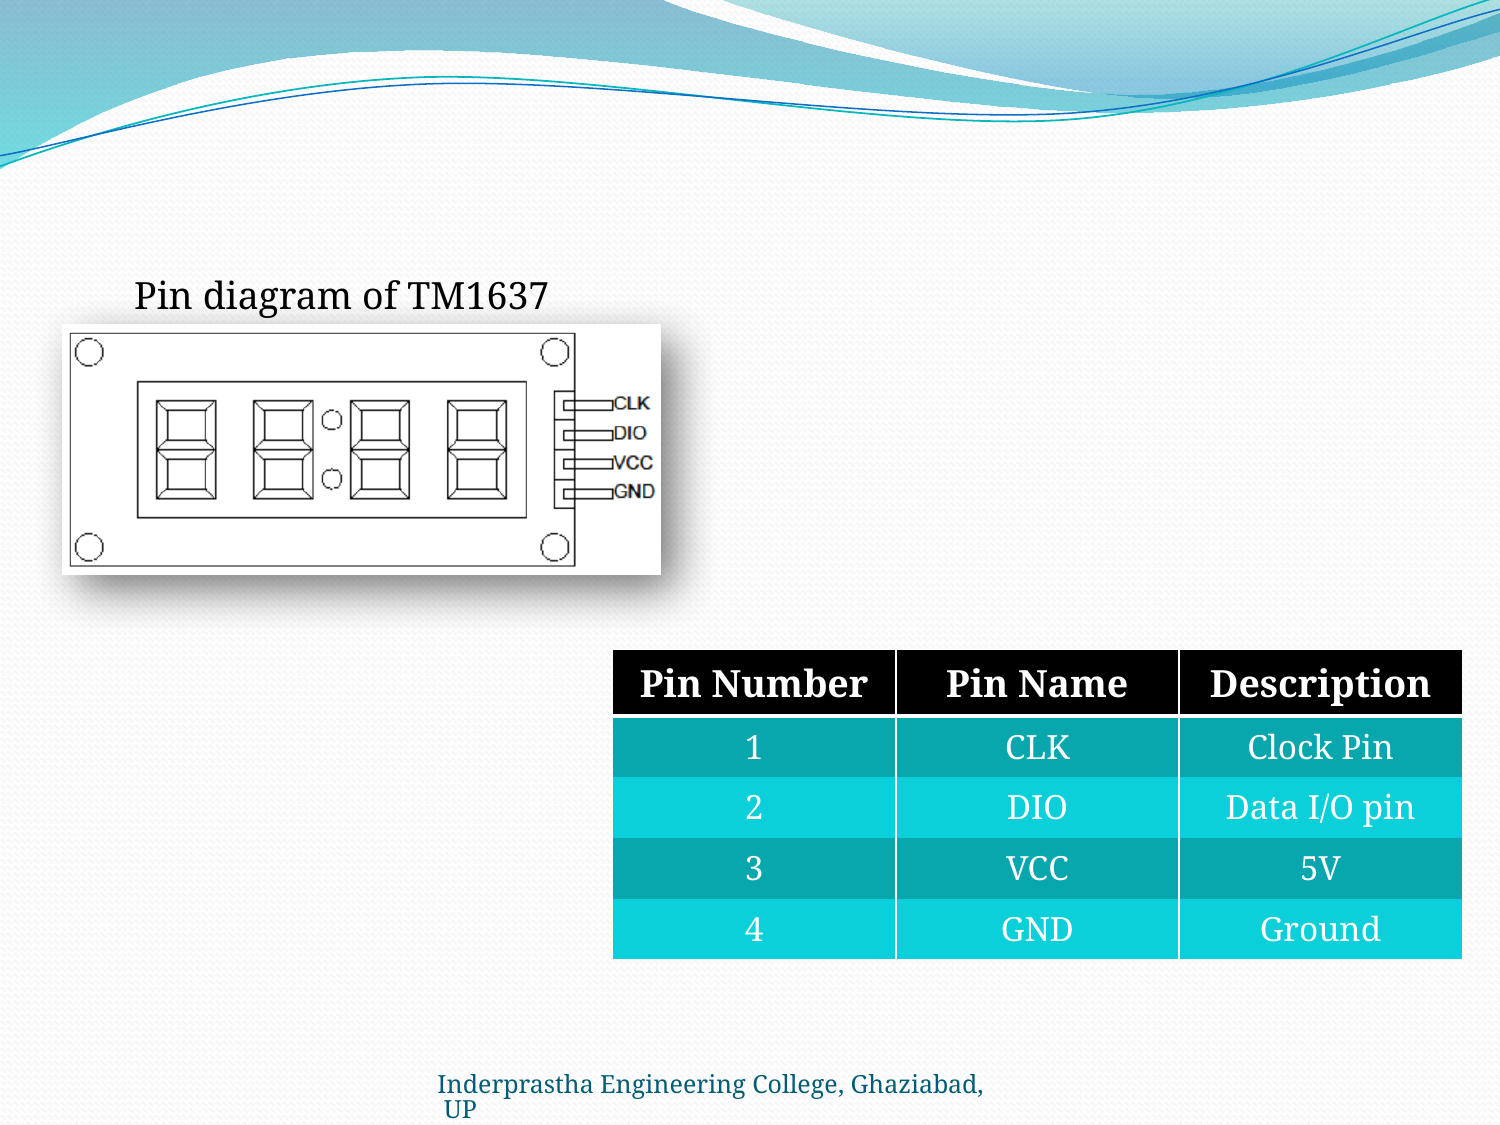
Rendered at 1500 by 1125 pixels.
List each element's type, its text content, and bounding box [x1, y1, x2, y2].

table_header Pin Number [613, 650, 895, 714]
table_header Pin Name [897, 650, 1178, 714]
table_cell Ground [1180, 899, 1462, 959]
table_header Description [1180, 650, 1462, 714]
table_cell 1 [613, 718, 895, 777]
table_cell 3 [613, 838, 895, 899]
picture [62, 324, 661, 575]
text_box Pin diagram of TM1637 [119, 264, 565, 323]
table_cell GND [897, 899, 1178, 959]
table_cell 5V [1180, 838, 1462, 899]
table_cell Data I/O pin [1180, 777, 1462, 838]
table_cell 4 [613, 899, 895, 959]
table_cell VCC [897, 838, 1178, 899]
footer Inderprastha Engineering College, Ghaziabad, UP [437, 1042, 988, 1103]
table_cell 2 [613, 777, 895, 838]
table_cell CLK [897, 718, 1178, 777]
table_cell DIO [897, 777, 1178, 838]
table_cell Clock Pin [1180, 718, 1462, 777]
